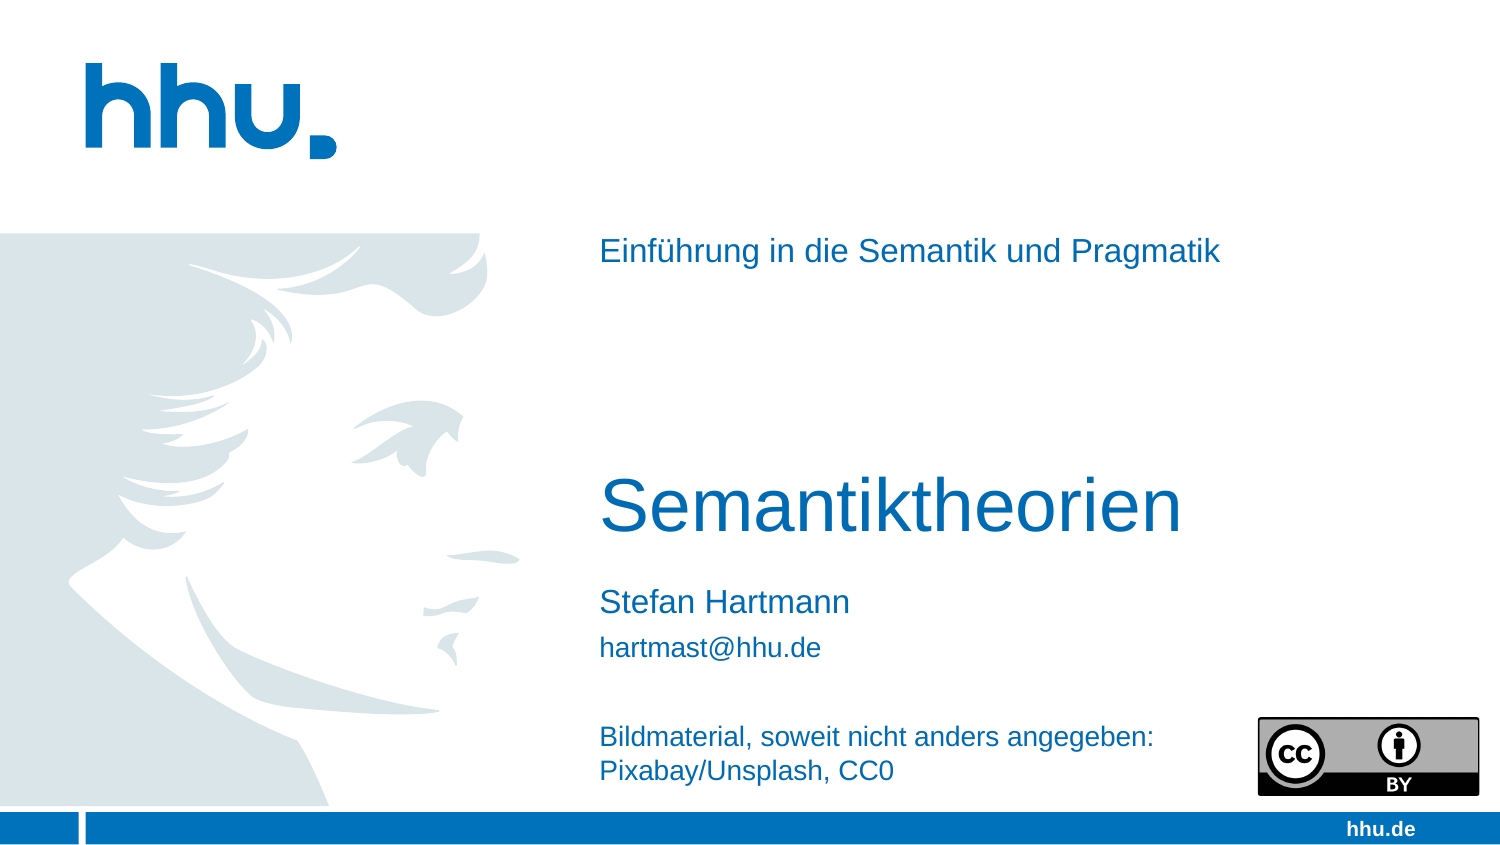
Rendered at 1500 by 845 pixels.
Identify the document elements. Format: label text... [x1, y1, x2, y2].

text_box Einführung in die Semantik und Pragmatik [599, 221, 1322, 321]
slide_number Bildmaterial, soweit nicht anders angegeben: Pixabay/Unsplash, CC0 [599, 729, 1257, 775]
title Semantiktheorien [599, 372, 1322, 548]
subtitle Stefan Hartmann hartmast@hhu.de [599, 573, 1322, 673]
picture [1257, 717, 1480, 796]
